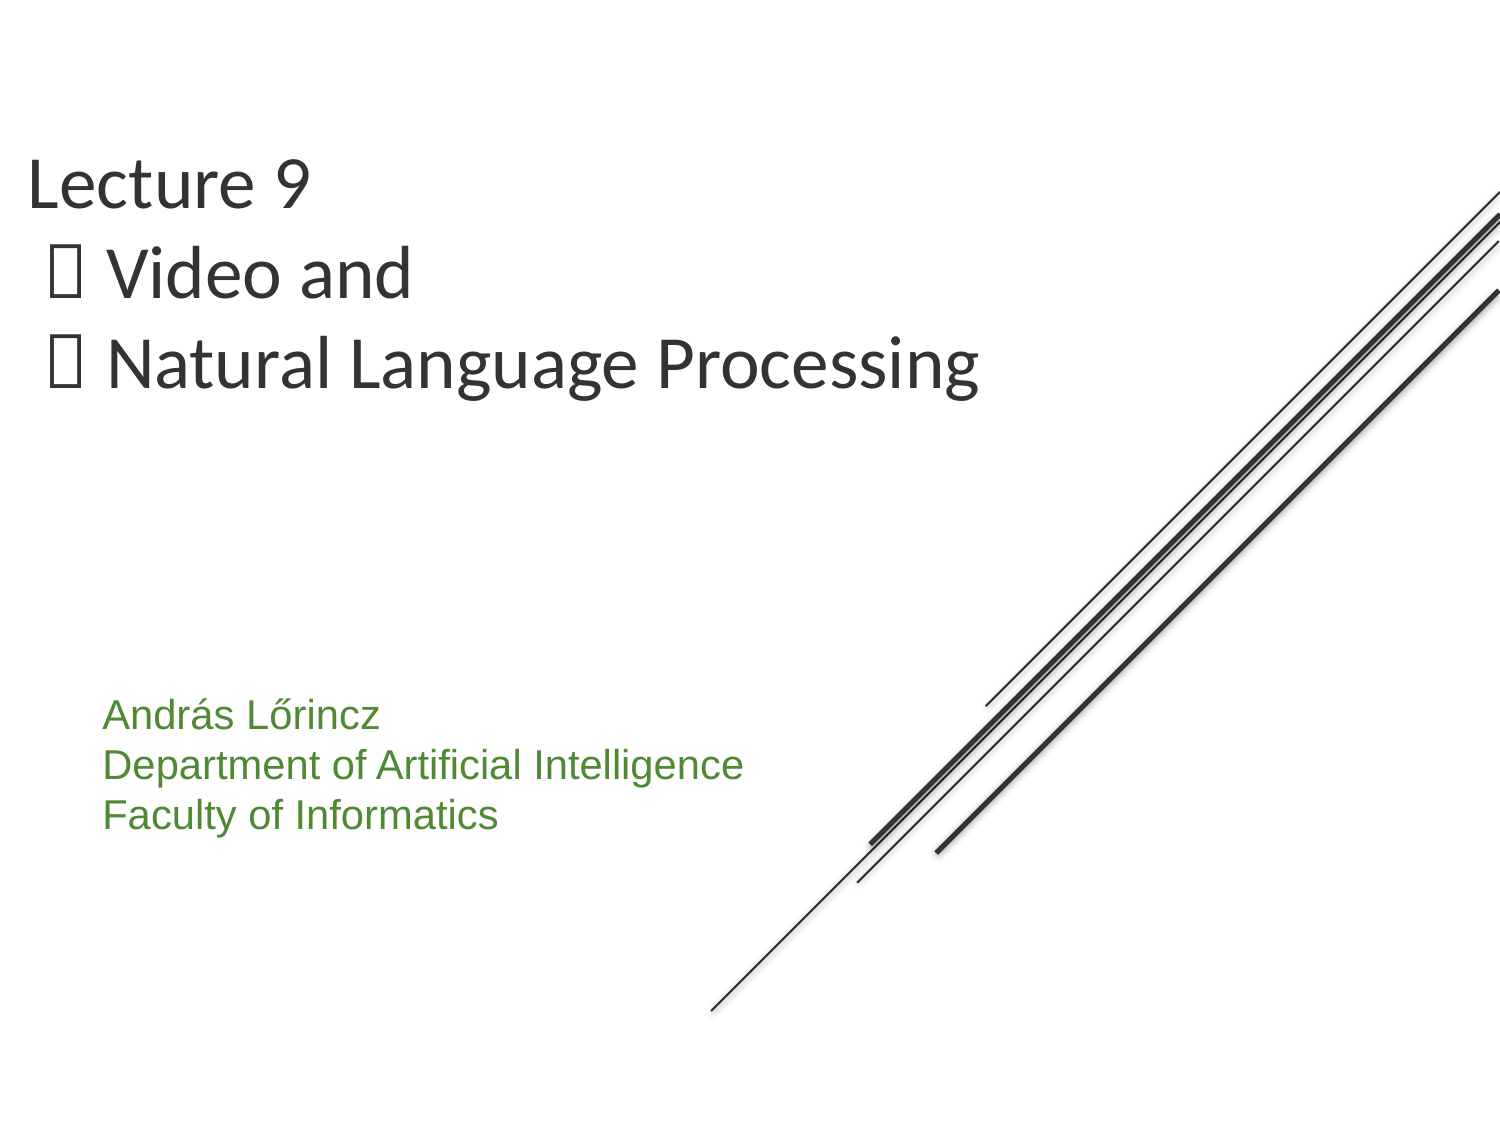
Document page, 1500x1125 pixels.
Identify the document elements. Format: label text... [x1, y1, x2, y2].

title Lecture 9  Video and  Natural Language Processing [0, 125, 1496, 412]
subtitle András Lőrincz Department of Artificial Intelligence Faculty of Informatics [87, 630, 901, 945]
